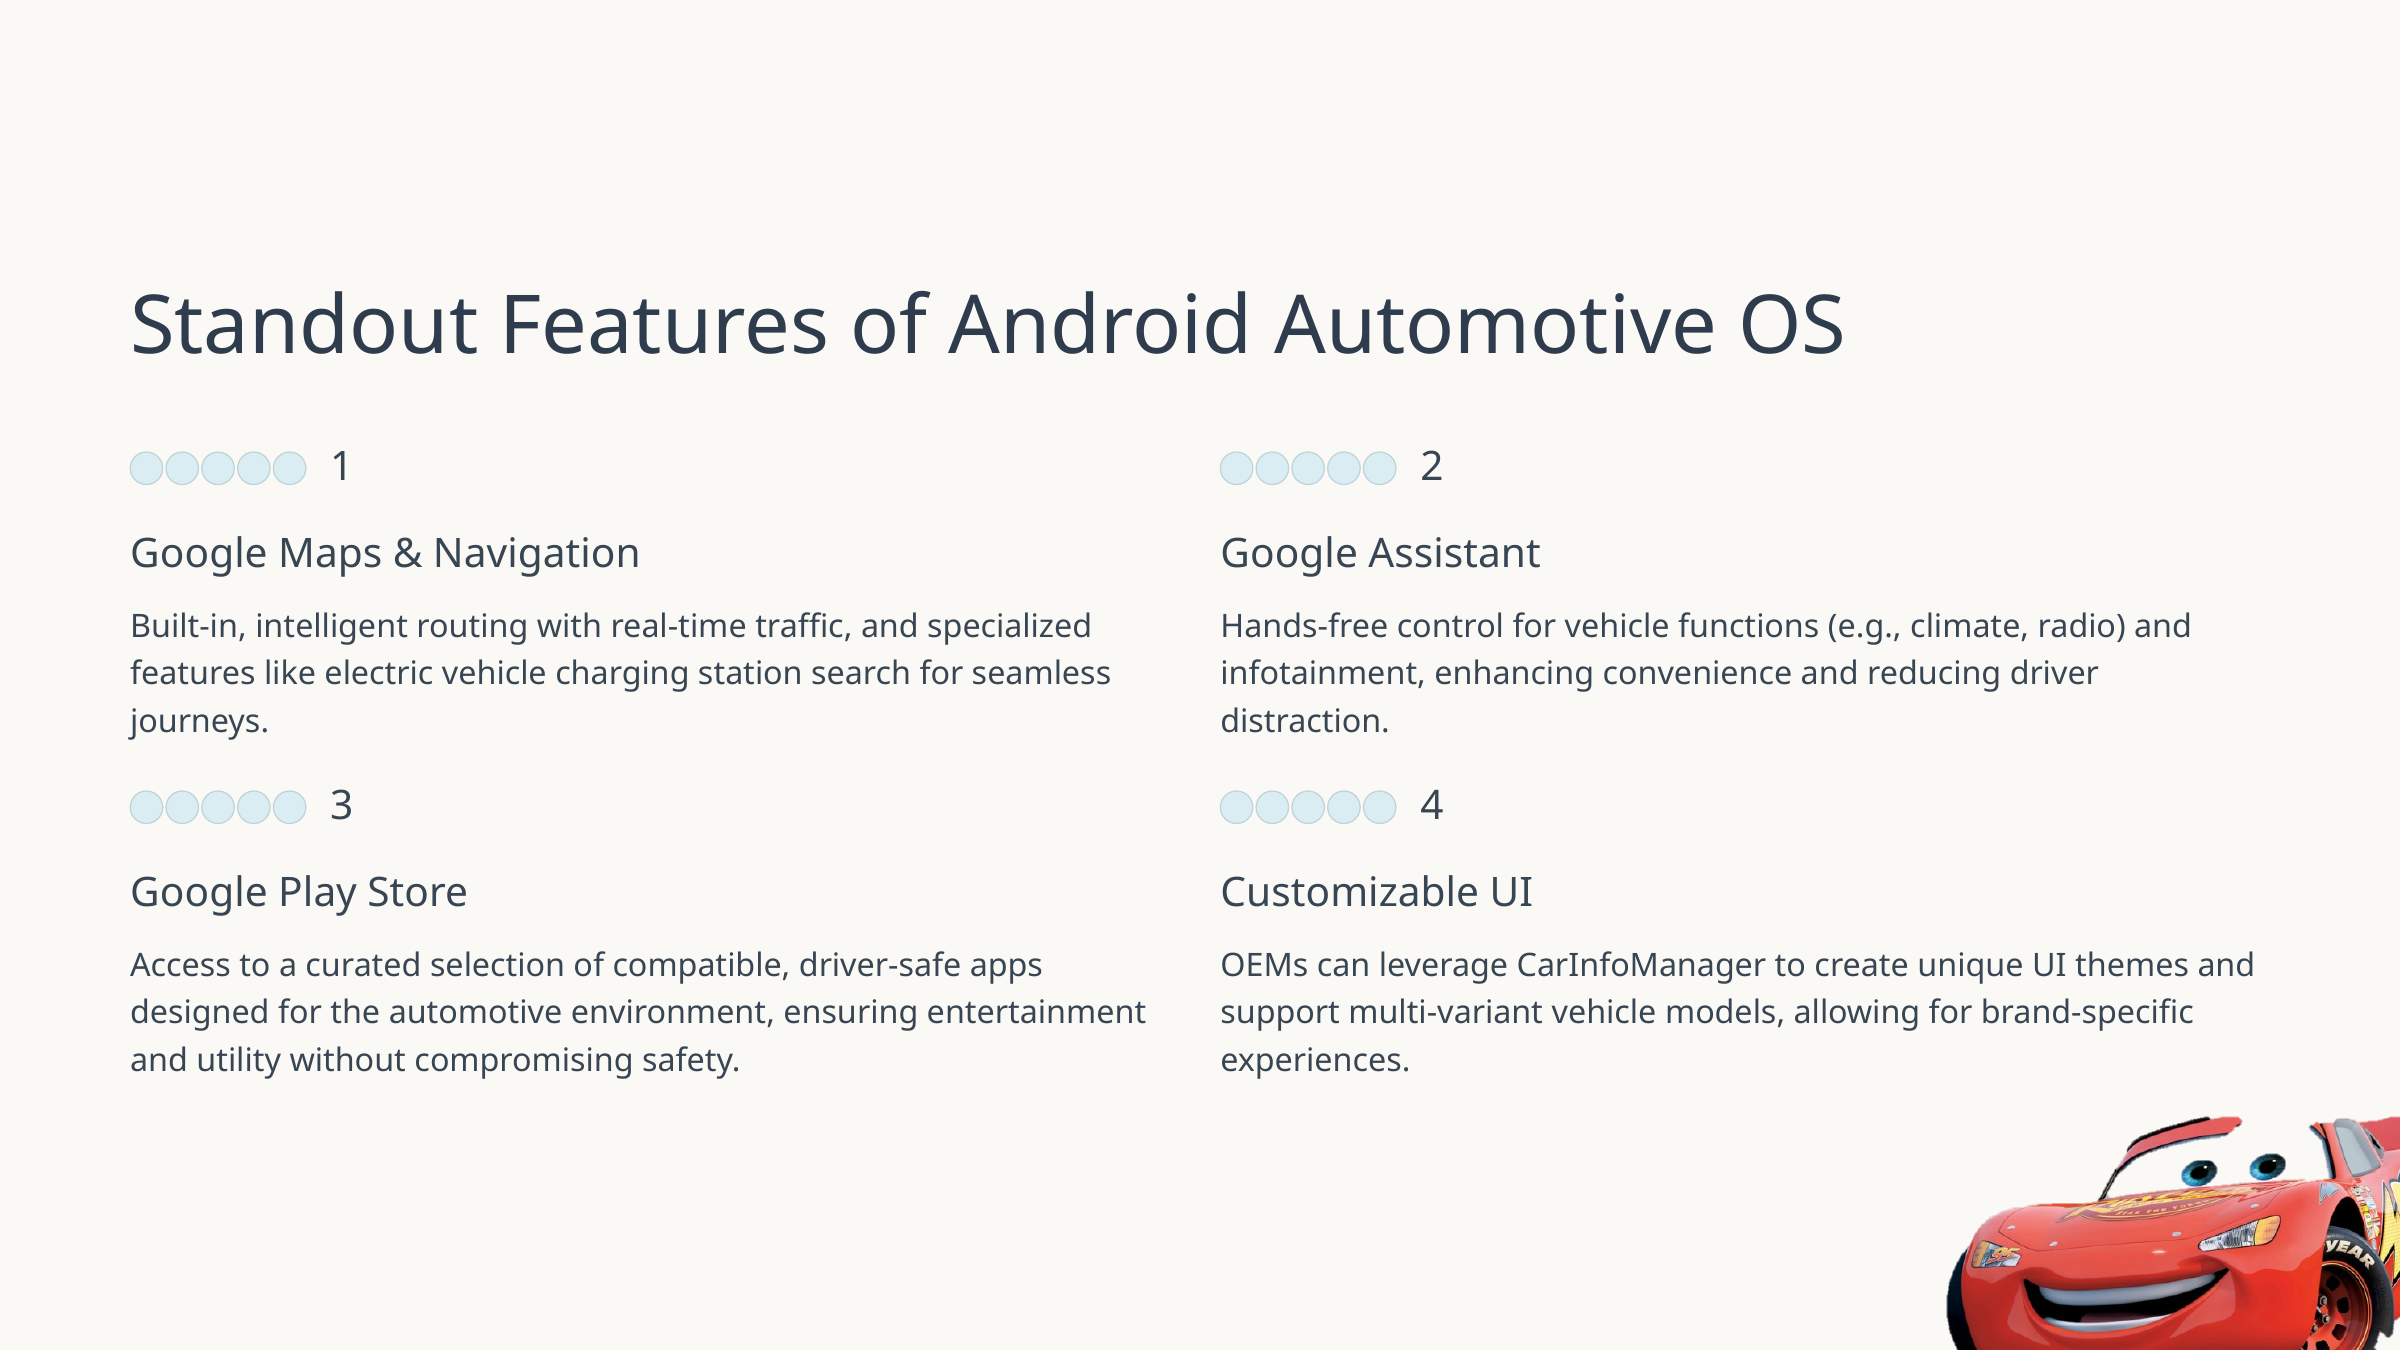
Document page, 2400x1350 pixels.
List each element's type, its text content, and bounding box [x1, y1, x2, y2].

text_box [1363, 790, 1397, 824]
text_box [237, 452, 271, 485]
text_box Access to a curated selection of compatible, driver-safe apps designed for the automotive environment, ensuring entertainment and utility without compromising safety. [130, 934, 1180, 1081]
text_box [1291, 452, 1325, 485]
text_box Customizable UI [1220, 864, 1628, 915]
text_box [130, 790, 163, 824]
text_box [1291, 790, 1325, 824]
picture [1832, 1081, 2400, 1350]
text_box Hands-free control for vehicle functions (e.g., climate, radio) and infotainment, enhancing convenience and reducing driver distraction. [1220, 595, 2270, 694]
text_box [1220, 790, 1253, 824]
text_box [273, 452, 306, 485]
text_box 3 [330, 786, 371, 828]
text_box [1256, 452, 1289, 485]
text_box [1363, 452, 1397, 485]
text_box [130, 452, 163, 485]
text_box Google Maps & Navigation [130, 525, 627, 577]
text_box Built-in, intelligent routing with real-time traffic, and specialized features like electric vehicle charging station search for seamless journeys. [130, 595, 1180, 694]
text_box [1220, 452, 1253, 485]
text_box Google Assistant [1220, 525, 1628, 577]
text_box [1256, 790, 1289, 824]
text_box Standout Features of Android Automotive OS [130, 268, 1799, 371]
text_box [166, 790, 199, 824]
text_box [273, 790, 306, 824]
text_box 4 [1420, 786, 1462, 828]
text_box 2 [1420, 447, 1462, 489]
text_box [201, 790, 235, 824]
text_box [1327, 790, 1361, 824]
text_box [1327, 452, 1361, 485]
text_box [201, 452, 235, 485]
text_box [166, 452, 199, 485]
text_box OEMs can leverage CarInfoManager to create unique UI themes and support multi-variant vehicle models, allowing for brand-specific experiences. [1220, 934, 2270, 1081]
text_box Google Play Store [130, 864, 538, 915]
text_box 1 [330, 447, 371, 489]
text_box [237, 790, 271, 824]
